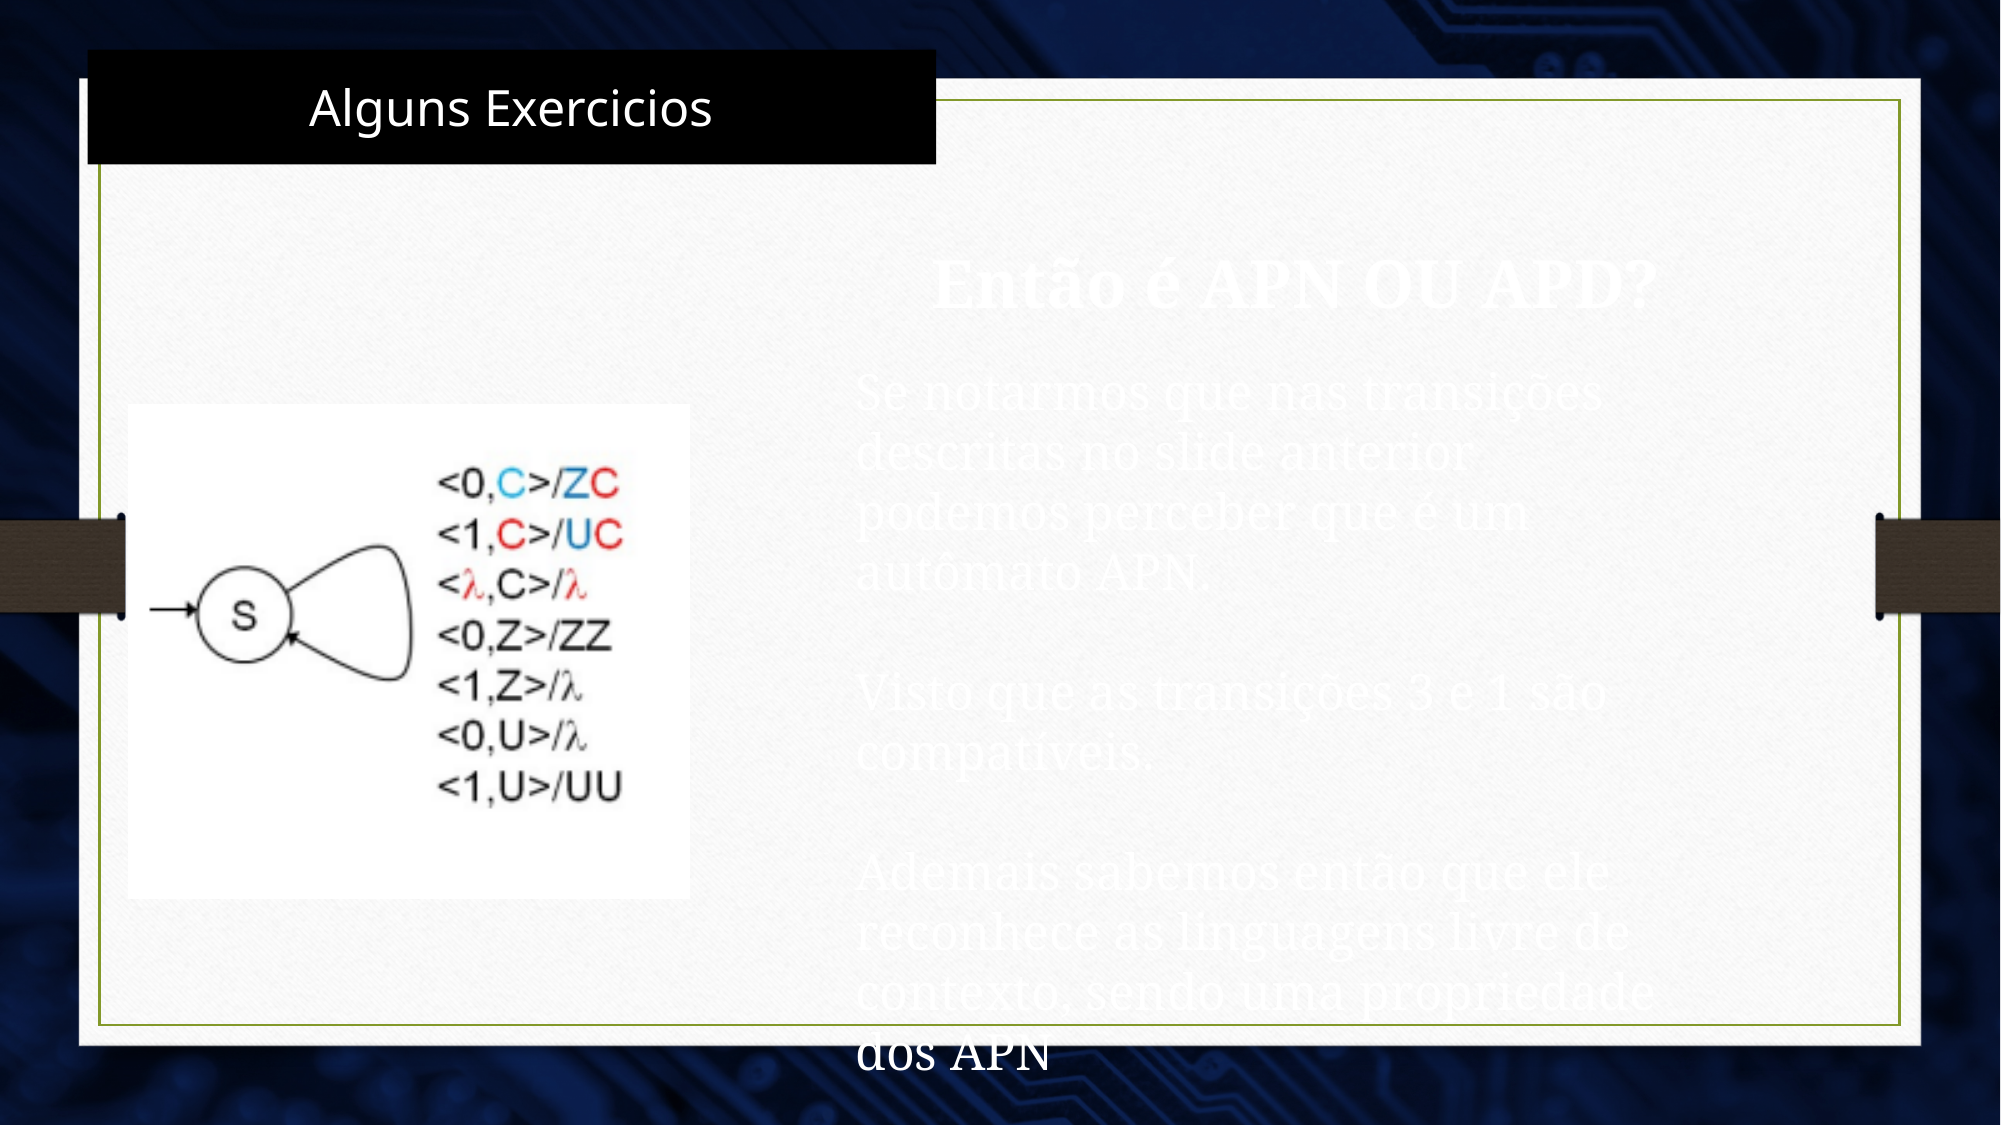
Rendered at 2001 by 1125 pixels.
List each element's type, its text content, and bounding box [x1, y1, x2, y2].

text_box Se notarmos que nas transições descritas no slide anterior podemos perceber que é um autômato APN. Visto que as transições 3 e 1 são compatíveis. Ademais sabemos então que ele reconhece as linguagens livre de contexto, sendo uma propriedade dos APN [840, 293, 1715, 1089]
picture [0, 0, 2001, 1125]
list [128, 404, 691, 899]
text_box Então é APN OU APD? [916, 234, 2000, 330]
title Alguns Exercicios [87, 49, 937, 165]
